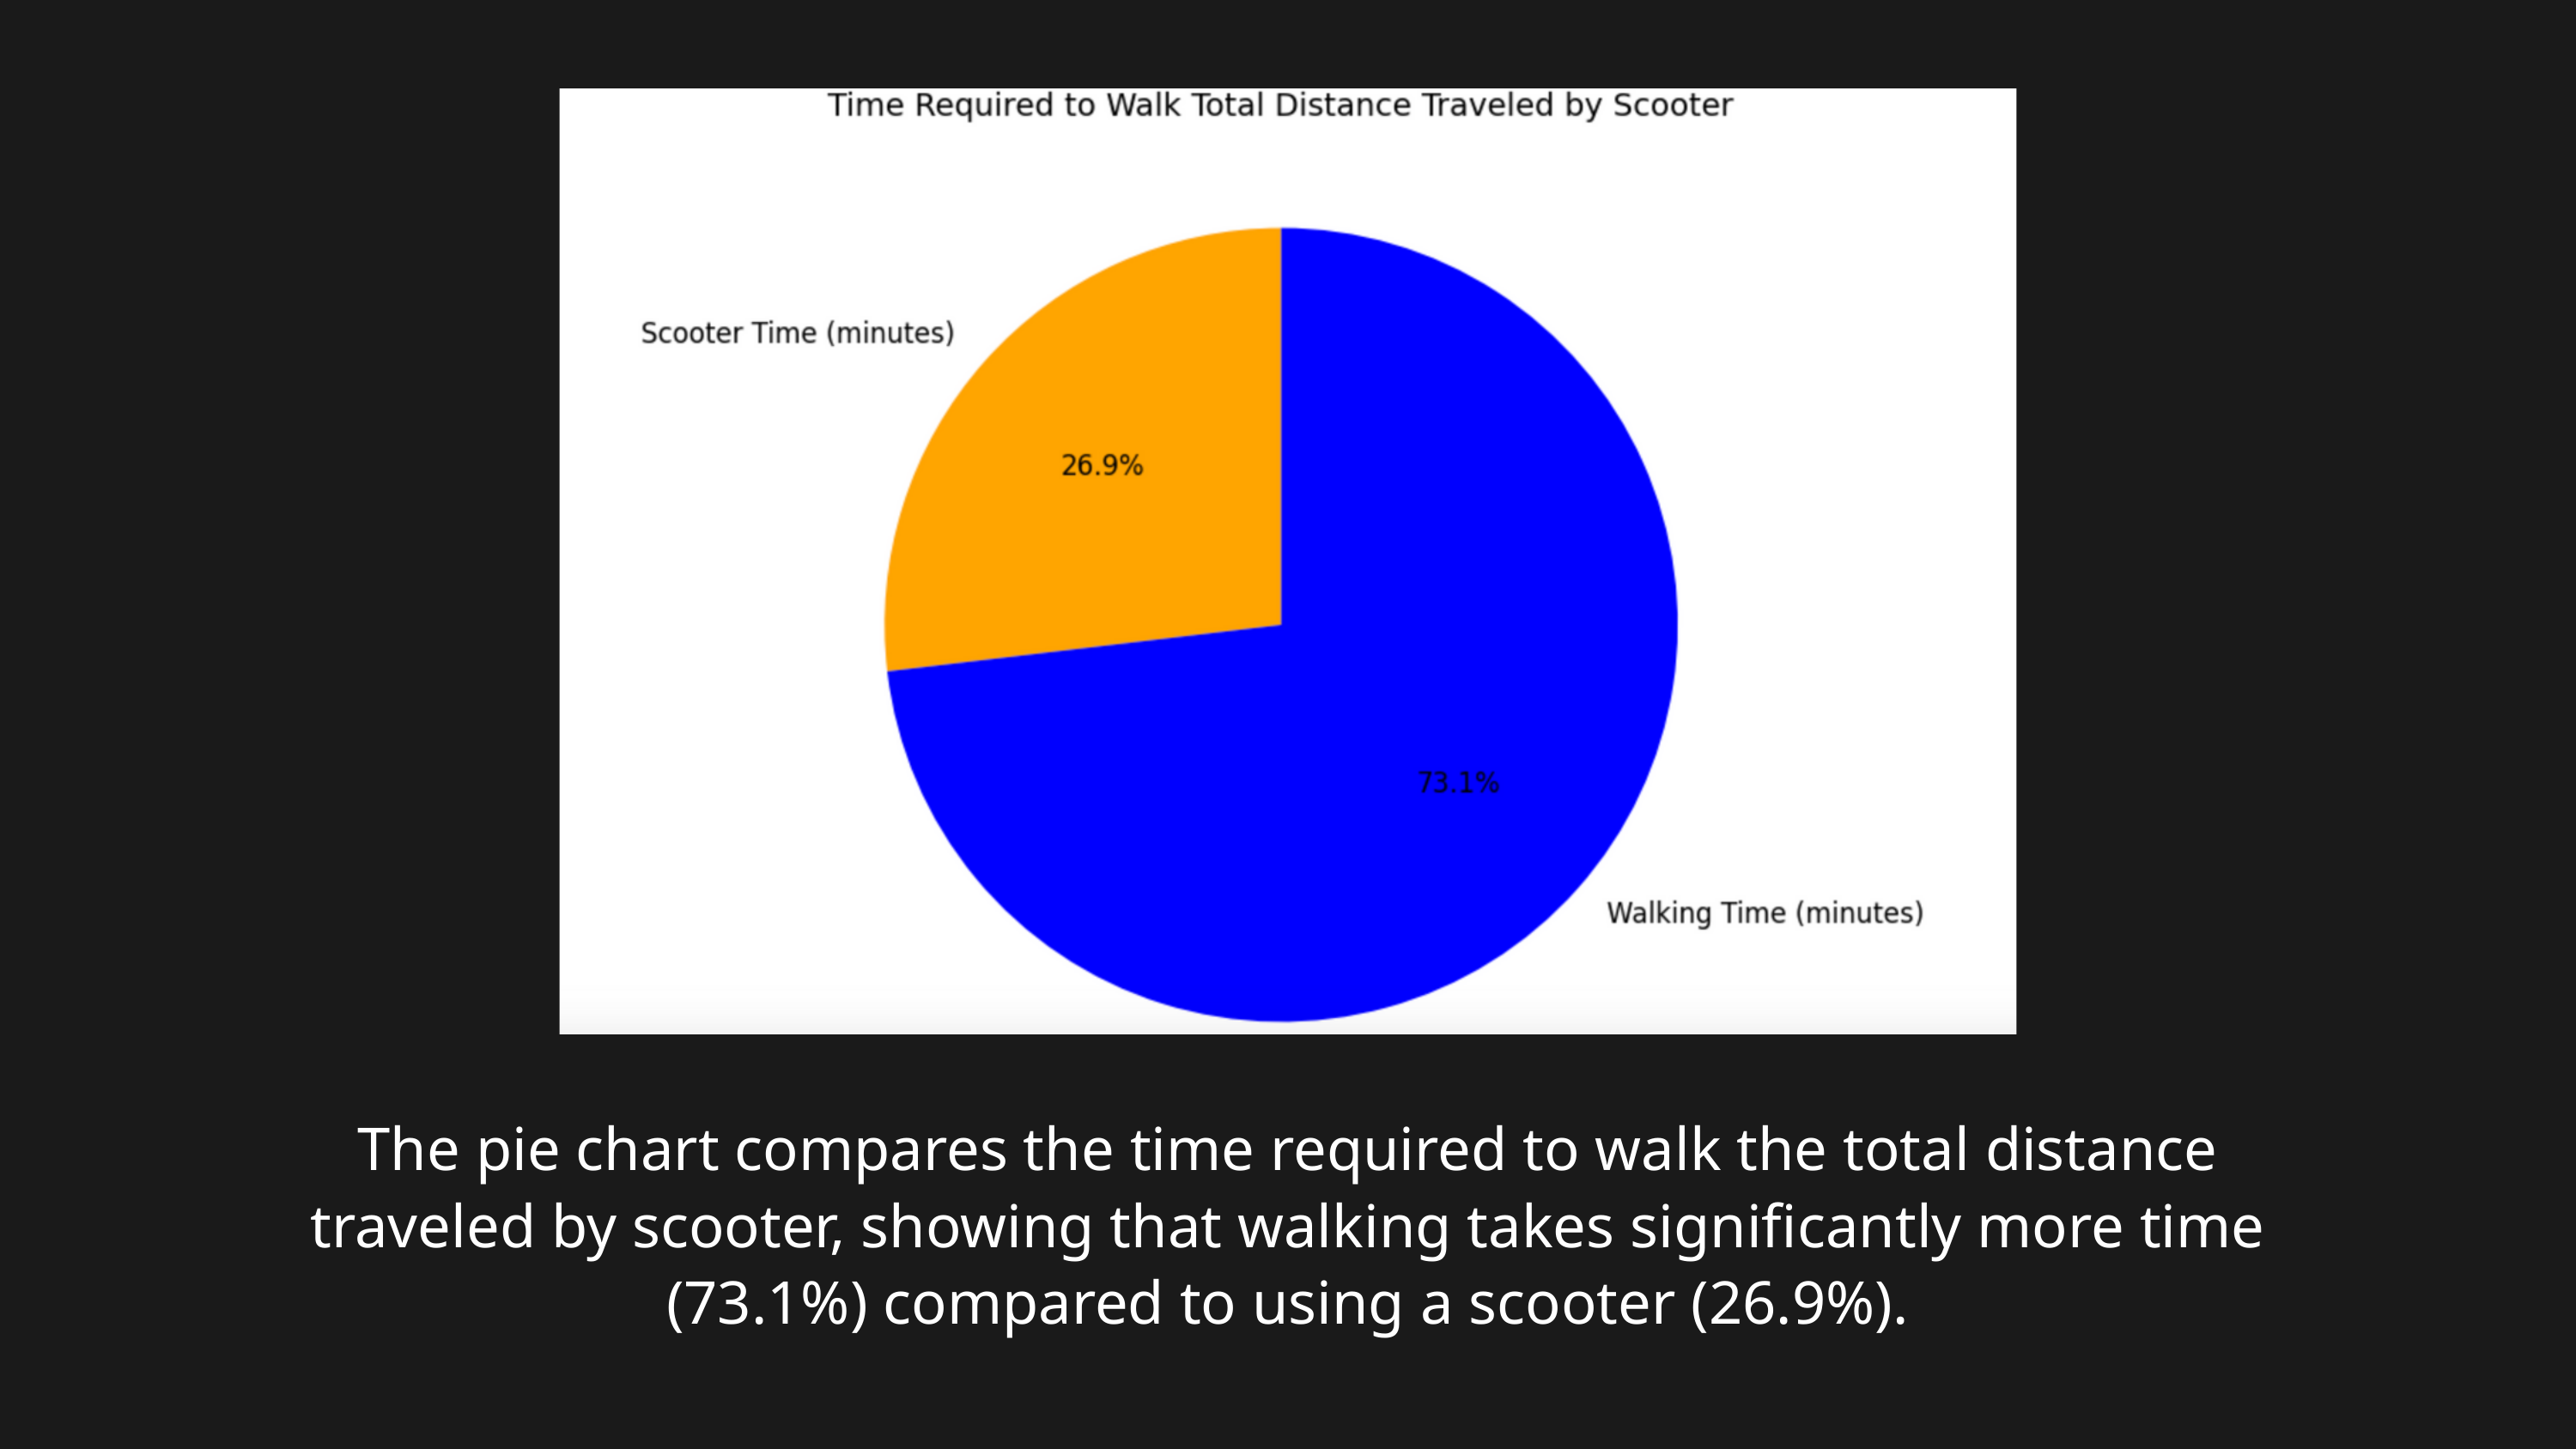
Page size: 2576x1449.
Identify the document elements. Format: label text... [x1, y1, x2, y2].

text_box [559, 88, 2017, 1034]
text_box The pie chart compares the time required to walk the total distance traveled by scooter, showing that walking takes significantly more time (73.1%) compared to using a scooter (26.9%). [259, 1106, 2317, 1337]
